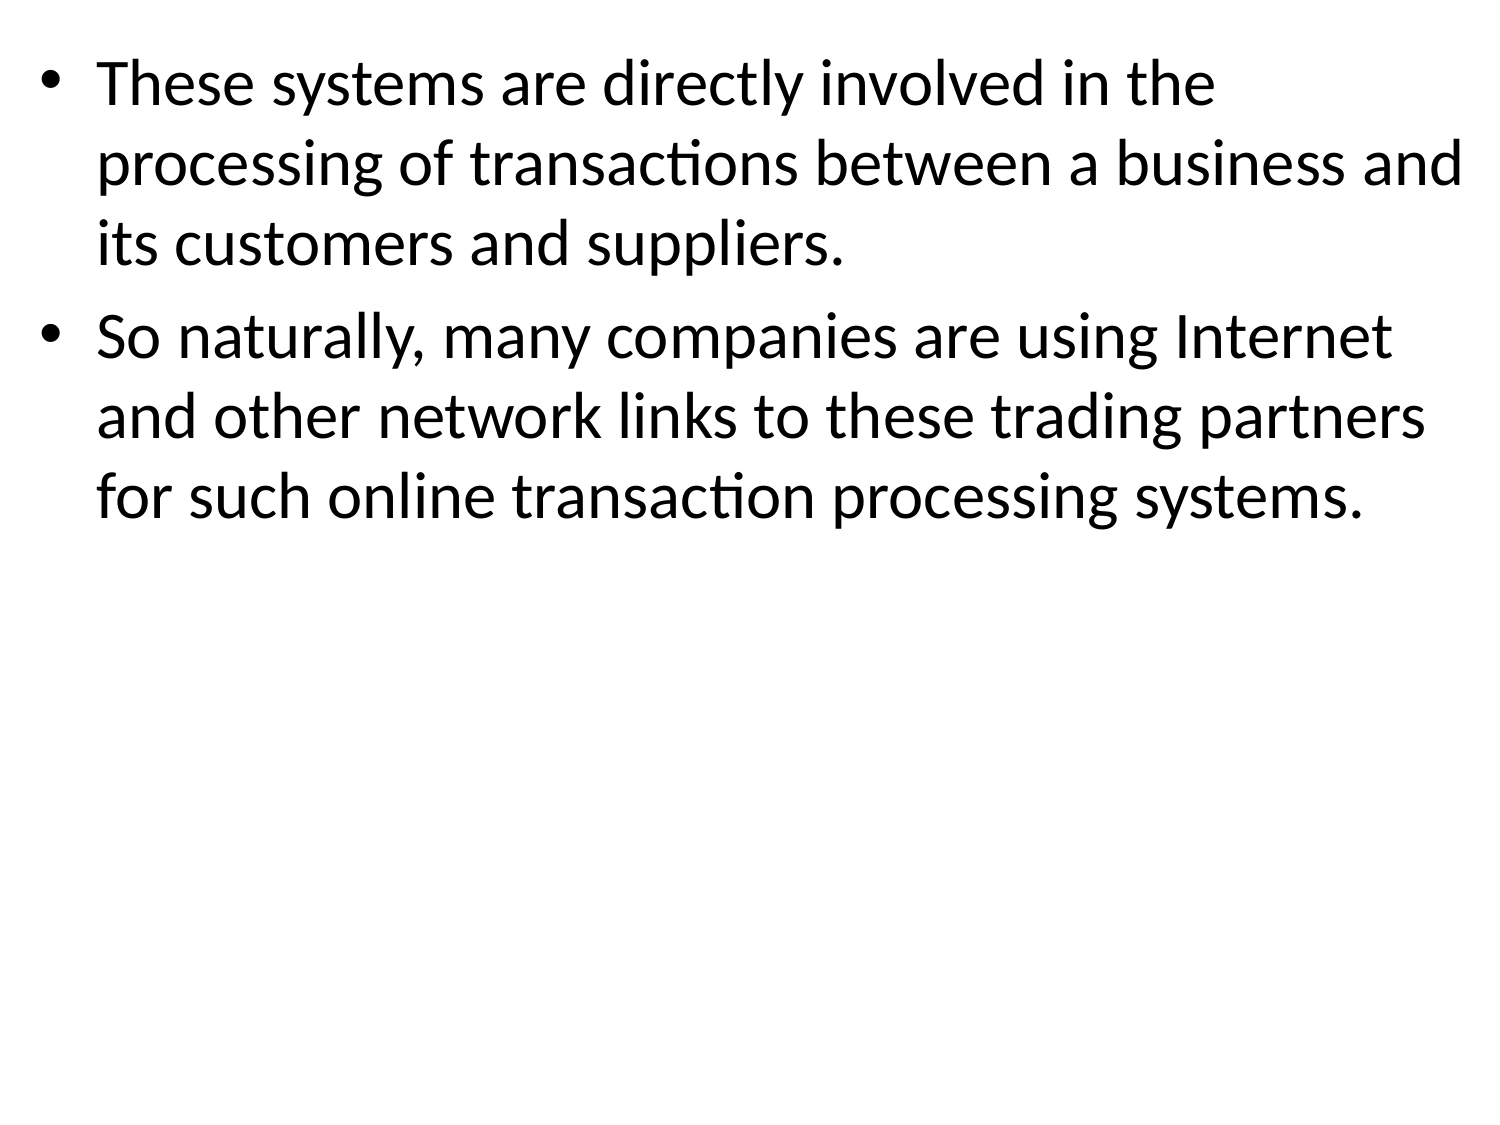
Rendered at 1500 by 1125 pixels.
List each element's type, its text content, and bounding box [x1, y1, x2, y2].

list These systems are directly involved in the processing of transactions between a business and its customers and suppliers. So naturally, many companies are using Internet and other network links to these trading partners for such online transaction processing systems. [24, 30, 1500, 1100]
